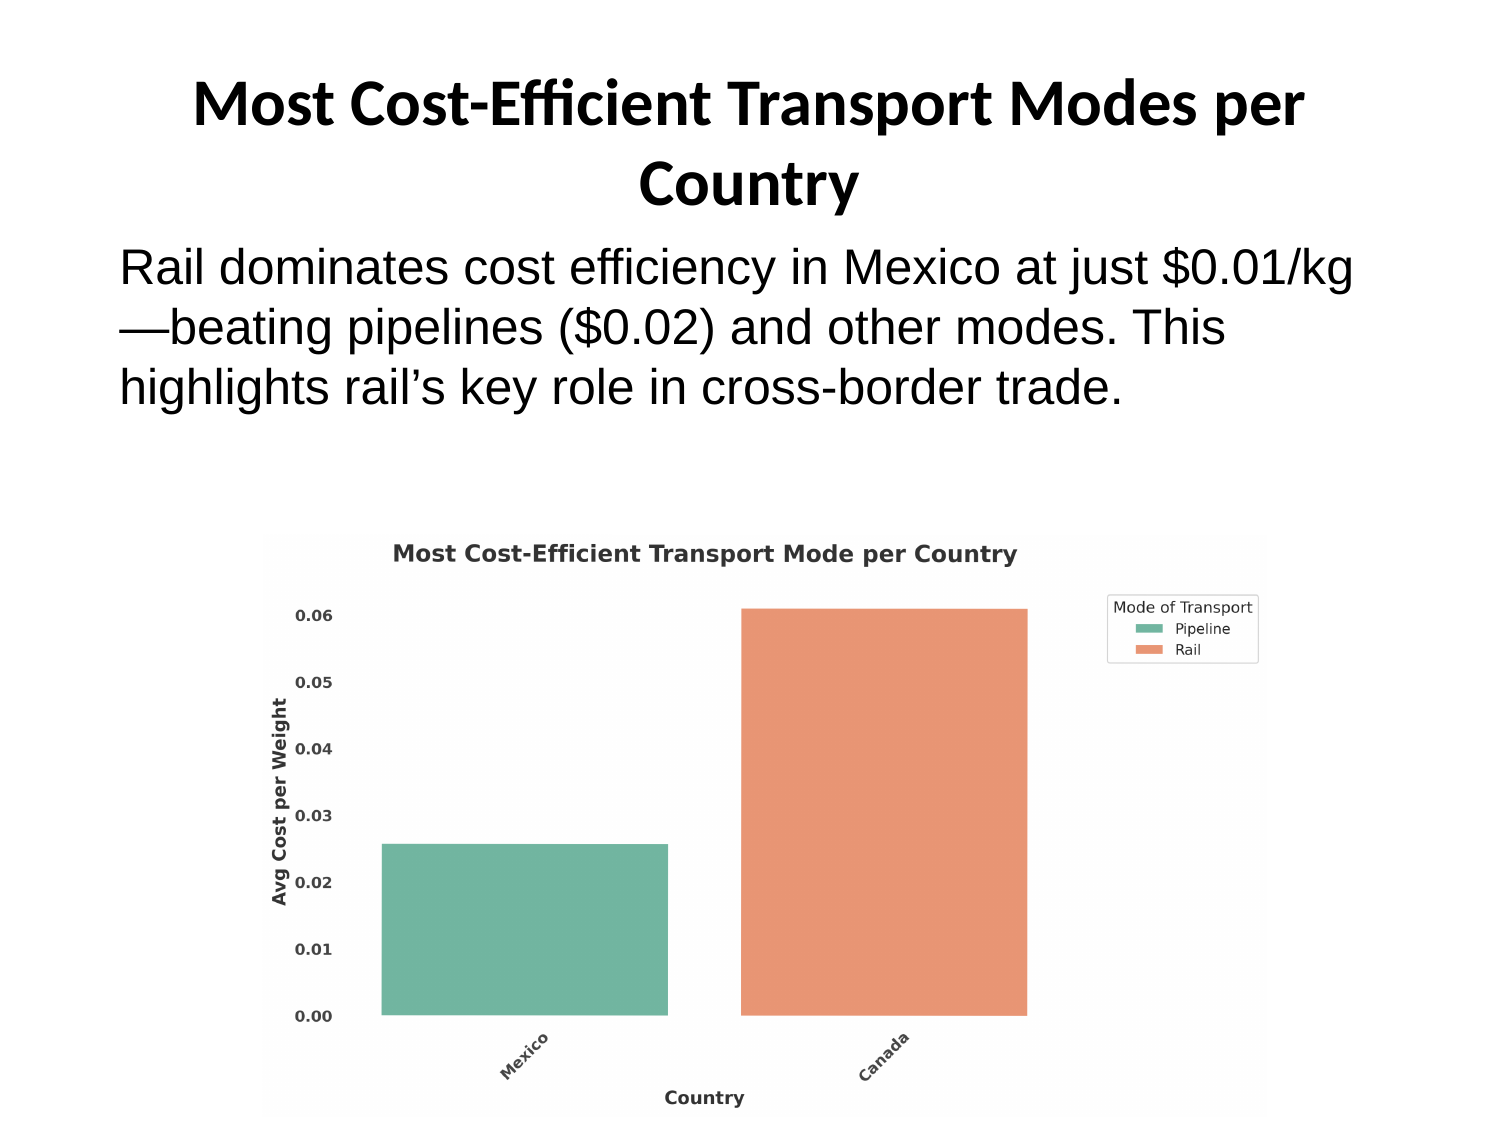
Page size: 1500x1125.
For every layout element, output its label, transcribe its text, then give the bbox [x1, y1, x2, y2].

text_box Rail dominates cost efficiency in Mexico at just $0.01/kg—beating pipelines ($0.02) and other modes. This highlights rail’s key role in cross-border trade. [104, 226, 1403, 422]
title Most Cost-Efficient Transport Modes per Country [75, 44, 1425, 233]
picture [262, 534, 1267, 1117]
